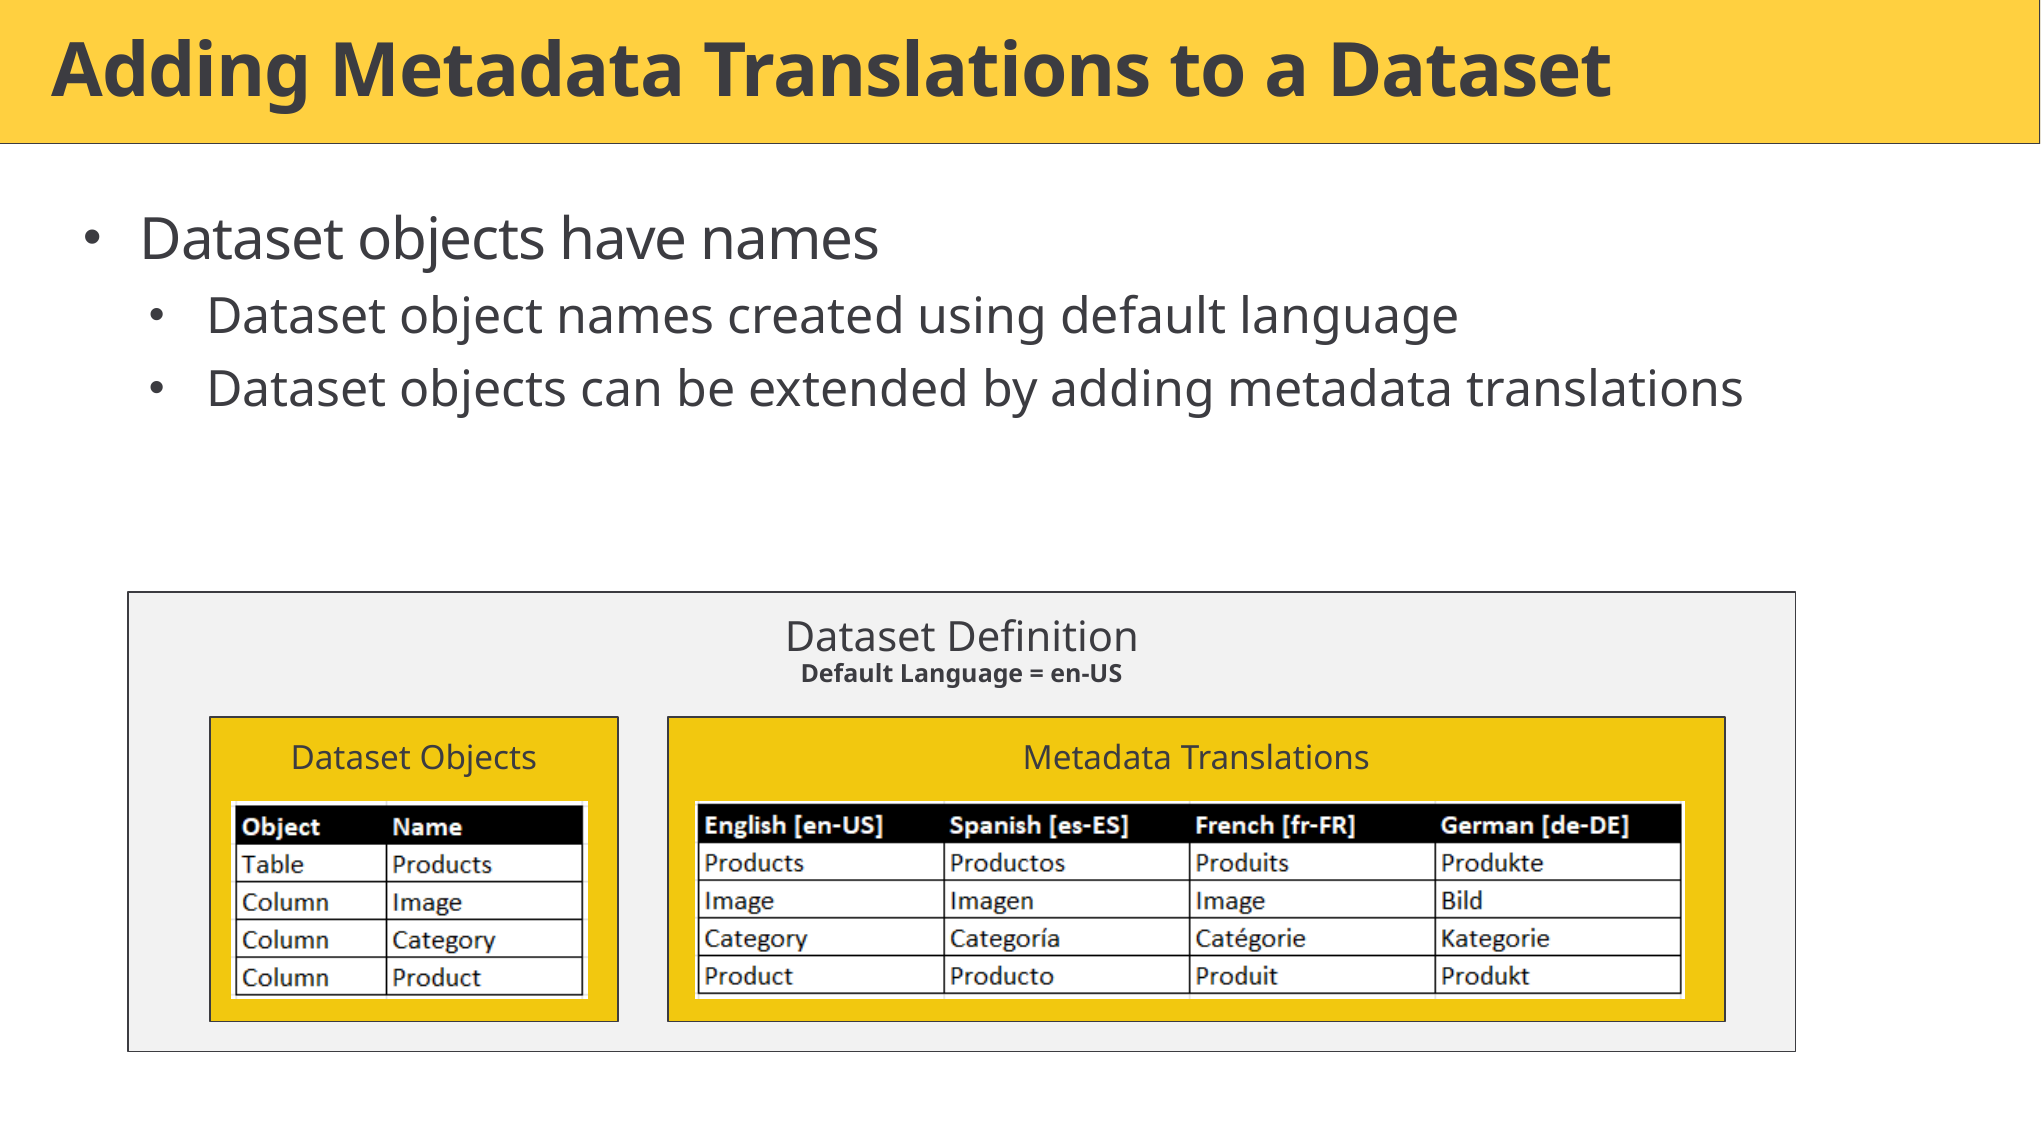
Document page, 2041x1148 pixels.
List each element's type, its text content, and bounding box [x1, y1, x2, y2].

list Dataset objects have names Dataset object names created using default language Dataset objects can be extended by adding metadata translations [83, 201, 1988, 492]
picture [231, 800, 588, 999]
text_box Dataset Objects [209, 716, 619, 1022]
title Adding Metadata Translations to a Dataset [51, 31, 1988, 113]
text_box Metadata Translations [667, 716, 1726, 1022]
text_box Dataset Definition Default Language = en-US [127, 591, 1796, 1052]
picture [695, 800, 1686, 999]
